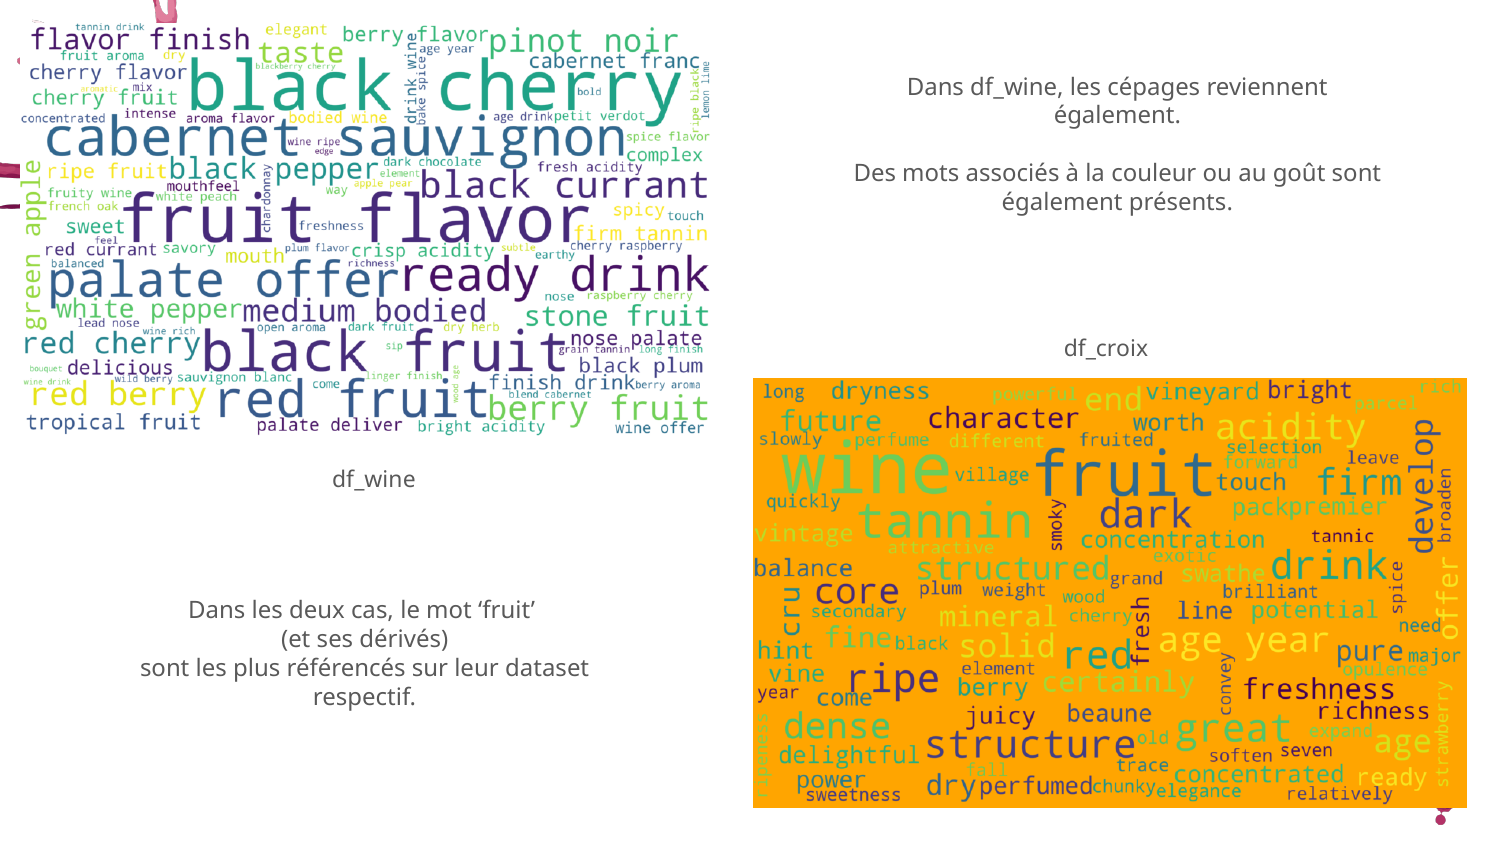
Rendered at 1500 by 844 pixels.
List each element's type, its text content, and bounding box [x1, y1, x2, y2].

subtitle Dans les deux cas, le mot ‘fruit’ (et ses dérivés) sont les plus référencés sur leur dataset respectif. [81, 579, 649, 825]
picture [0, 0, 716, 444]
subtitle df_croix [936, 318, 1276, 370]
subtitle Dans df_wine, les cépages reviennent également. Des mots associés à la couleur ou au goût sont également présents. [834, 56, 1401, 301]
subtitle df_wine [204, 452, 544, 530]
picture [746, 372, 1473, 825]
